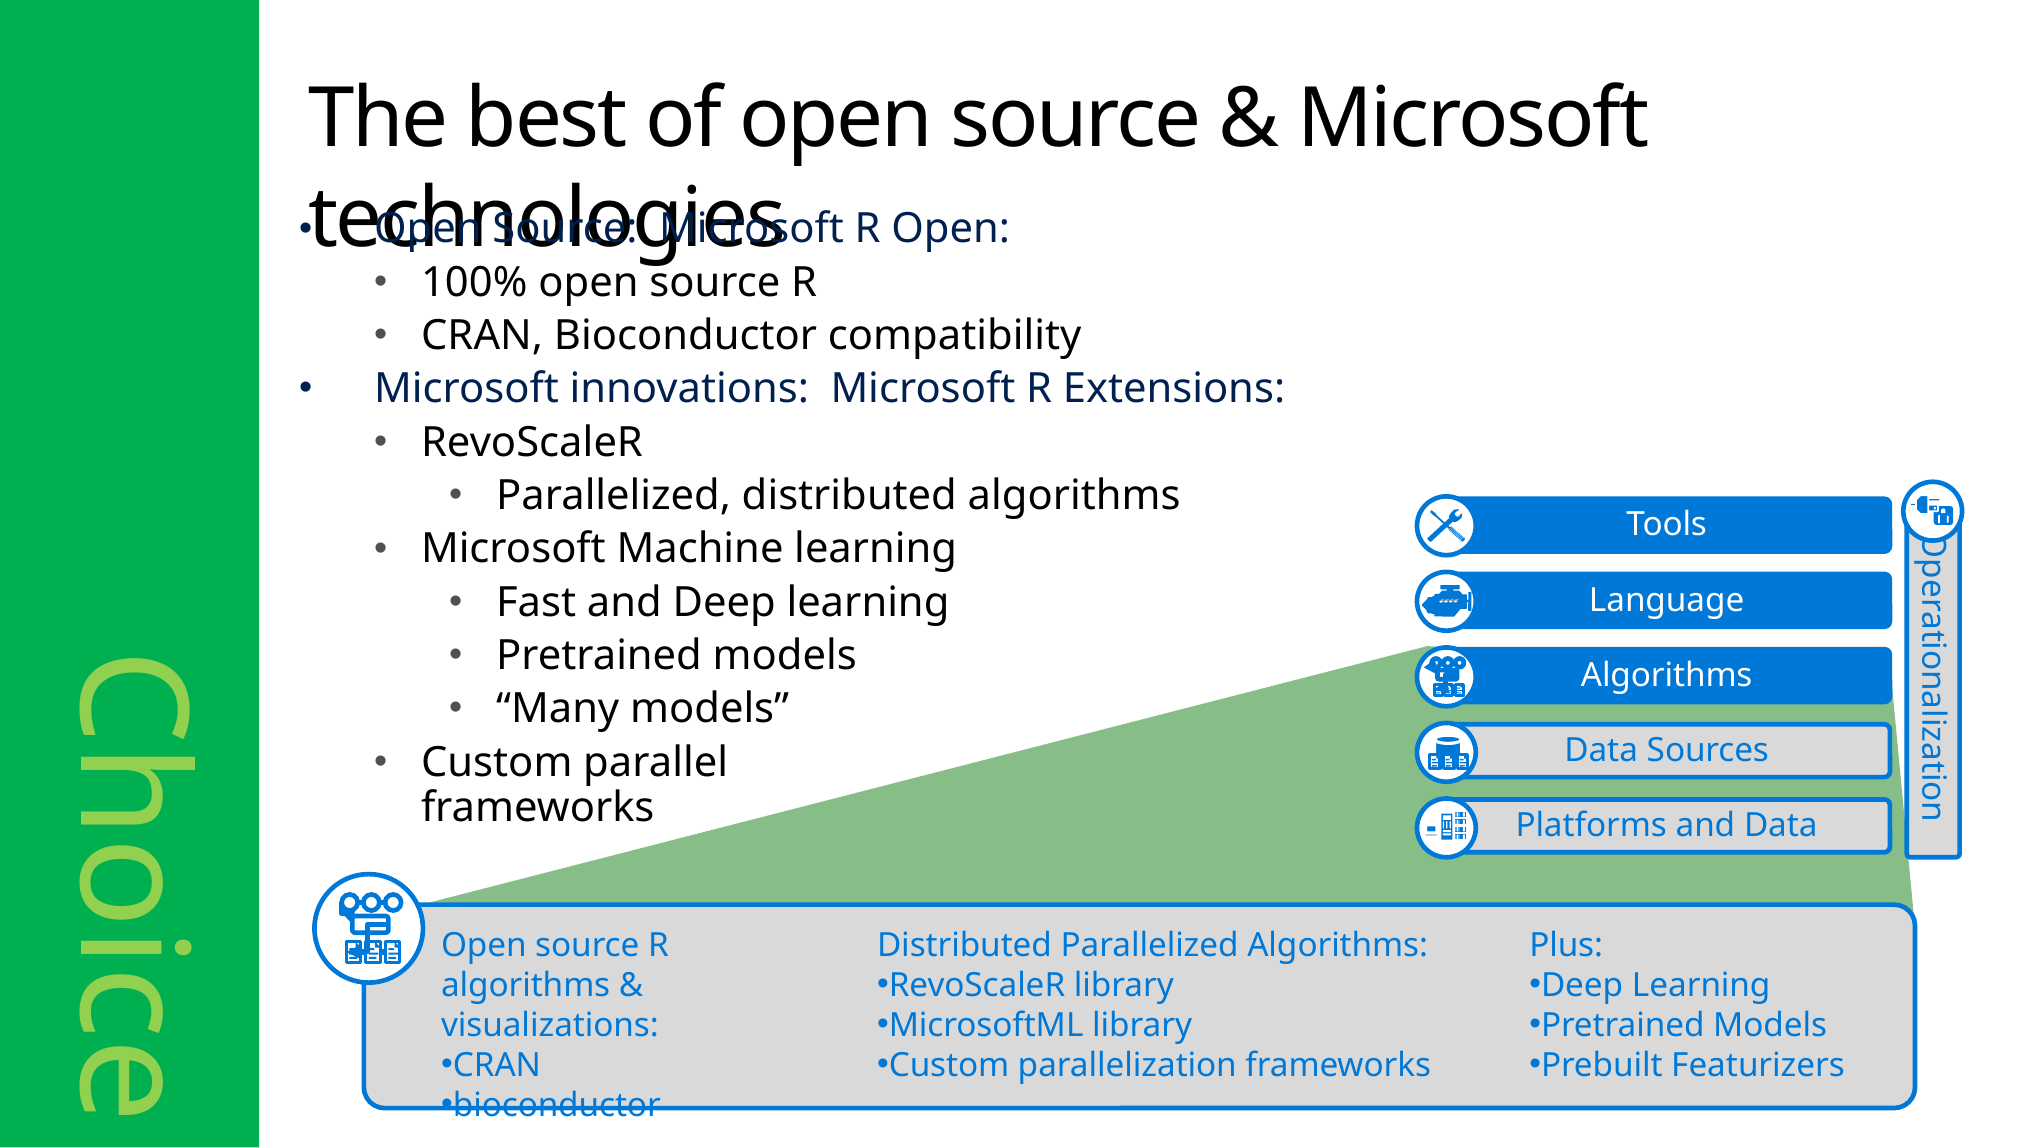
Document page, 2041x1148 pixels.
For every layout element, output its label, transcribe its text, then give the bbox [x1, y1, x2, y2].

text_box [314, 873, 1916, 1110]
list Choice [0, 0, 260, 1148]
title The best of open source & Microsoft technologies [284, 48, 2010, 198]
list Open Source: Microsoft R Open: 100% open source R CRAN, Bioconductor compatibility Microsoft innovations: Microsoft R Extensions: RevoScaleR Parallelized, distributed algorithms Microsoft Machine learning Fast and Deep learning Pretrained models “Many models” Custom parallel frameworks [284, 199, 2010, 972]
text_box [1416, 481, 1963, 858]
